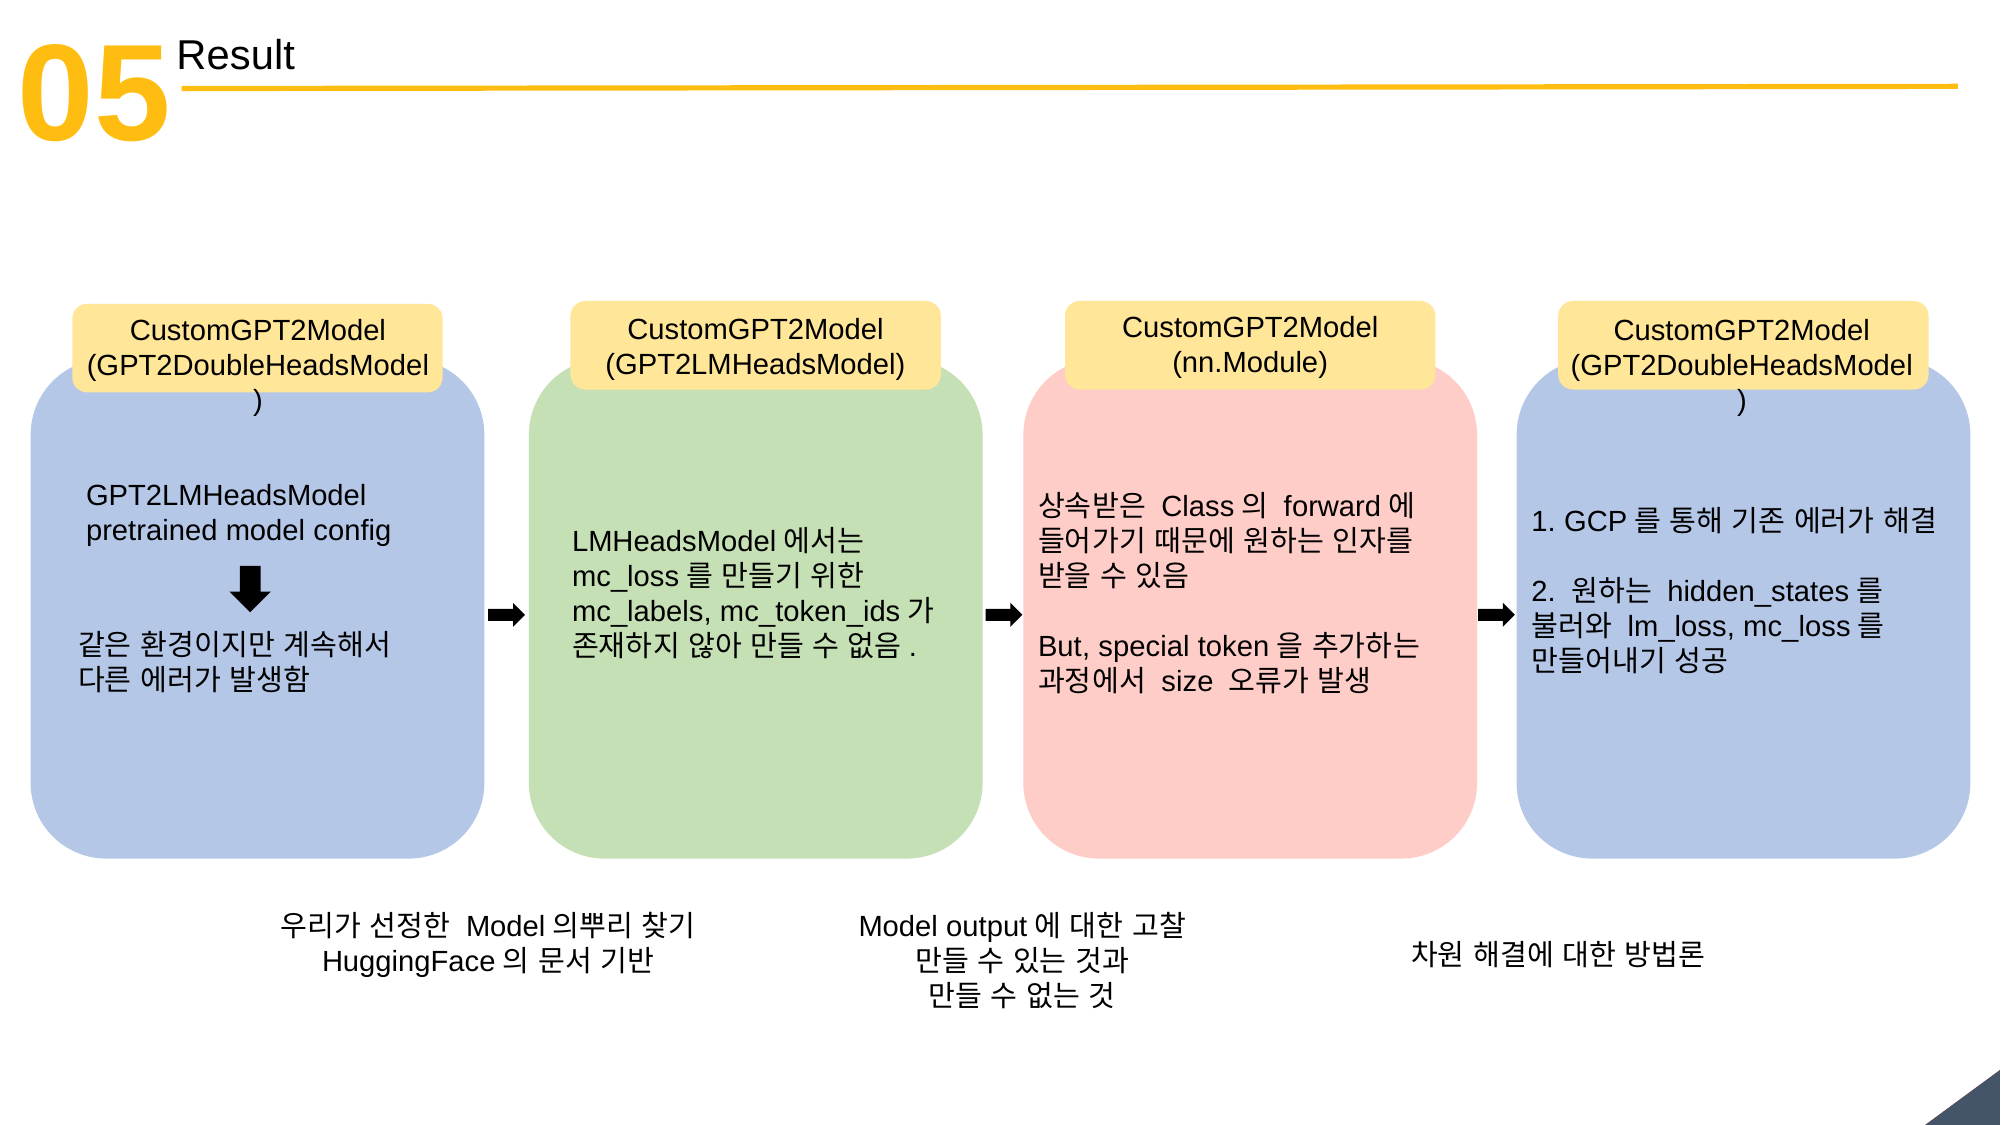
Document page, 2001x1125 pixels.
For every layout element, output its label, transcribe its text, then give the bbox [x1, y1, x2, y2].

text_box [486, 600, 528, 629]
text_box [983, 600, 1025, 629]
text_box LMHeadsModel에서는 mc_loss를 만들기 위한 mc_labels, mc_token_ids가 존재하지 않아 만들 수 없음. [557, 515, 955, 670]
text_box [1067, 386, 1434, 392]
text_box 차원 해결에 대한 방법론 [1371, 928, 1746, 979]
text_box [1562, 298, 1925, 303]
text_box CustomGPT2Model (GPT2DoubleHeadsModel) [71, 303, 445, 424]
text_box [227, 563, 273, 615]
text_box [574, 388, 937, 392]
text_box [28, 365, 487, 861]
text_box [526, 365, 985, 861]
text_box 우리가 선정한 Model의뿌리 찾기 HuggingFace의 문서 기반 [225, 899, 751, 985]
text_box CustomGPT2Model (GPT2LMHeadsModel) [568, 302, 943, 388]
text_box [1021, 619, 1480, 861]
text_box 같은 환경이지만 계속해서 다른 에러가 발생함 [63, 619, 438, 704]
text_box [1475, 600, 1517, 629]
text_box GPT2LMHeadsModel pretrained model config [71, 469, 445, 554]
text_box 05 [2, 0, 194, 176]
text_box [1514, 365, 1973, 861]
text_box CustomGPT2Model (nn.Module) [1063, 300, 1437, 386]
text_box CustomGPT2Model (GPT2DoubleHeadsModel) [1555, 303, 1929, 424]
text_box Model output에 대한 고찰 만들 수 있는 것과 만들 수 없는 것 [835, 899, 1210, 1020]
text_box 상속받은 Class의 forward에 들어가기 때문에 원하는 인자를 받을 수 있음 But, special token을 추가하는 과정에서 size 오류가 발생 [1023, 480, 1478, 705]
text_box Result [161, 20, 339, 86]
text_box 1. GCP를 통해 기존 에러가 해결 2. 원하는 hidden_states를 불러와 lm_loss, mc_loss를 만들어내기 성공 [1516, 495, 1971, 685]
text_box [1021, 366, 1480, 611]
text_box [575, 298, 936, 302]
